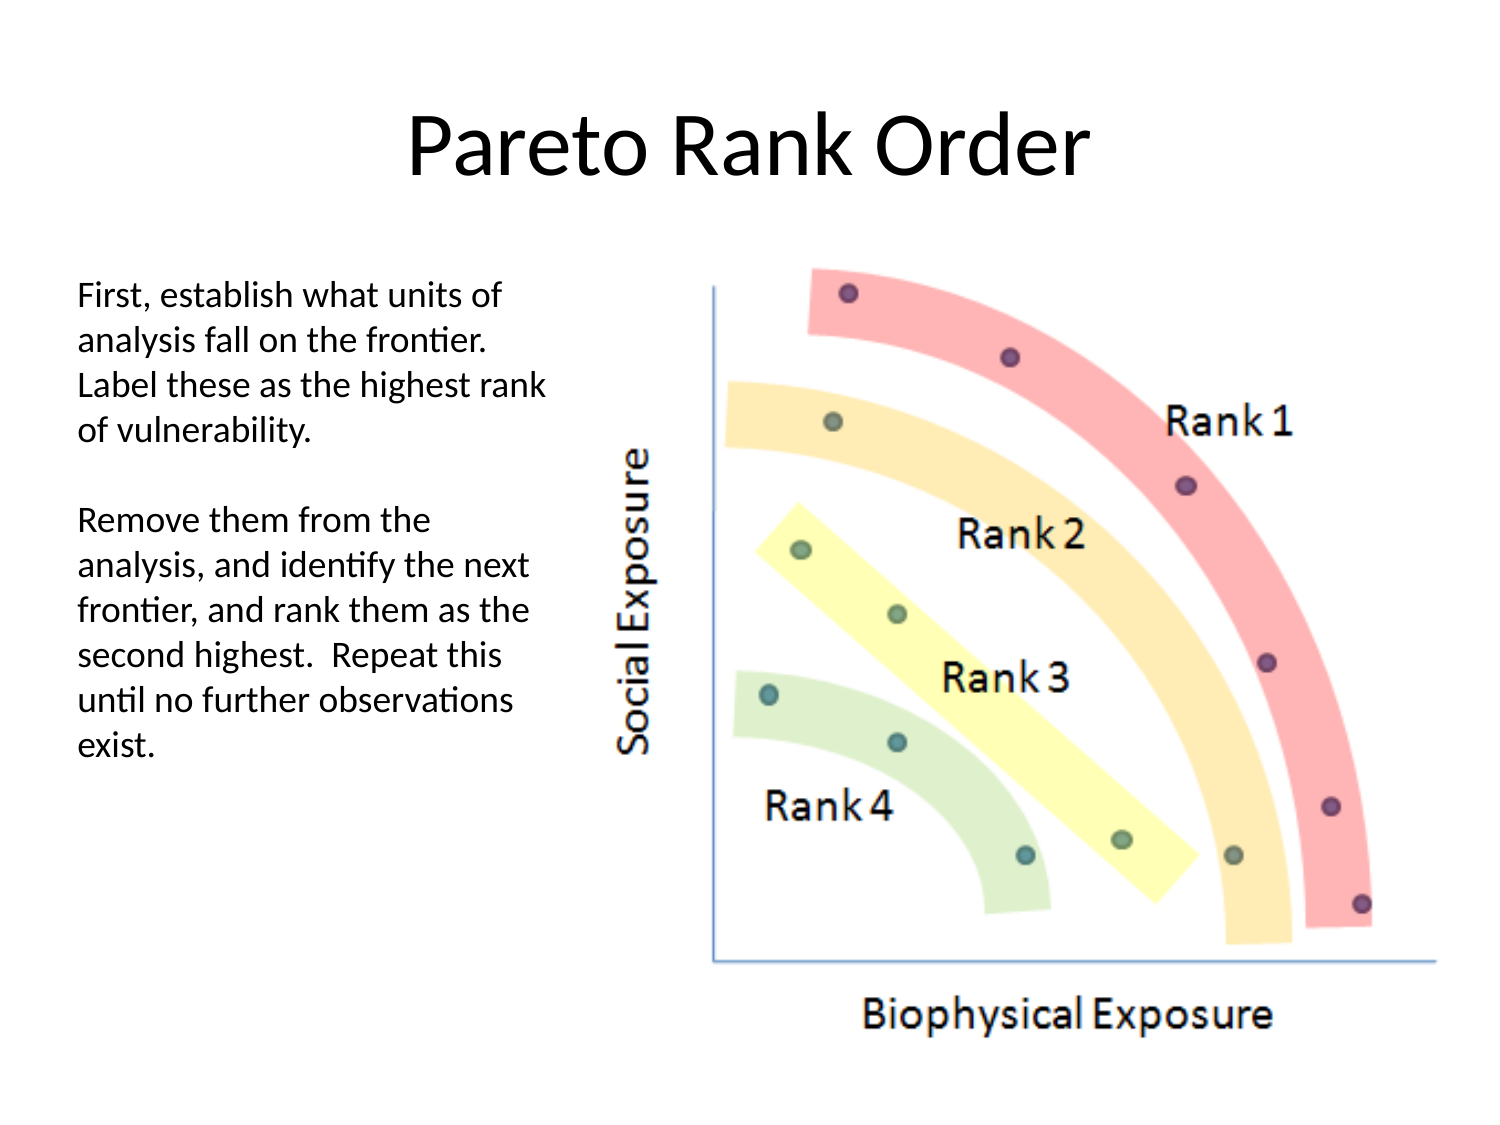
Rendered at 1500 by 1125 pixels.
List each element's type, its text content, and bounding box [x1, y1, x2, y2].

text_box First, establish what units of analysis fall on the frontier. Label these as the highest rank of vulnerability. Remove them from the analysis, and identify the next frontier, and rank them as the second highest. Repeat this until no further observations exist. [62, 262, 563, 863]
text_box Pareto Rank Order [74, 45, 1425, 233]
picture [599, 224, 1450, 1059]
